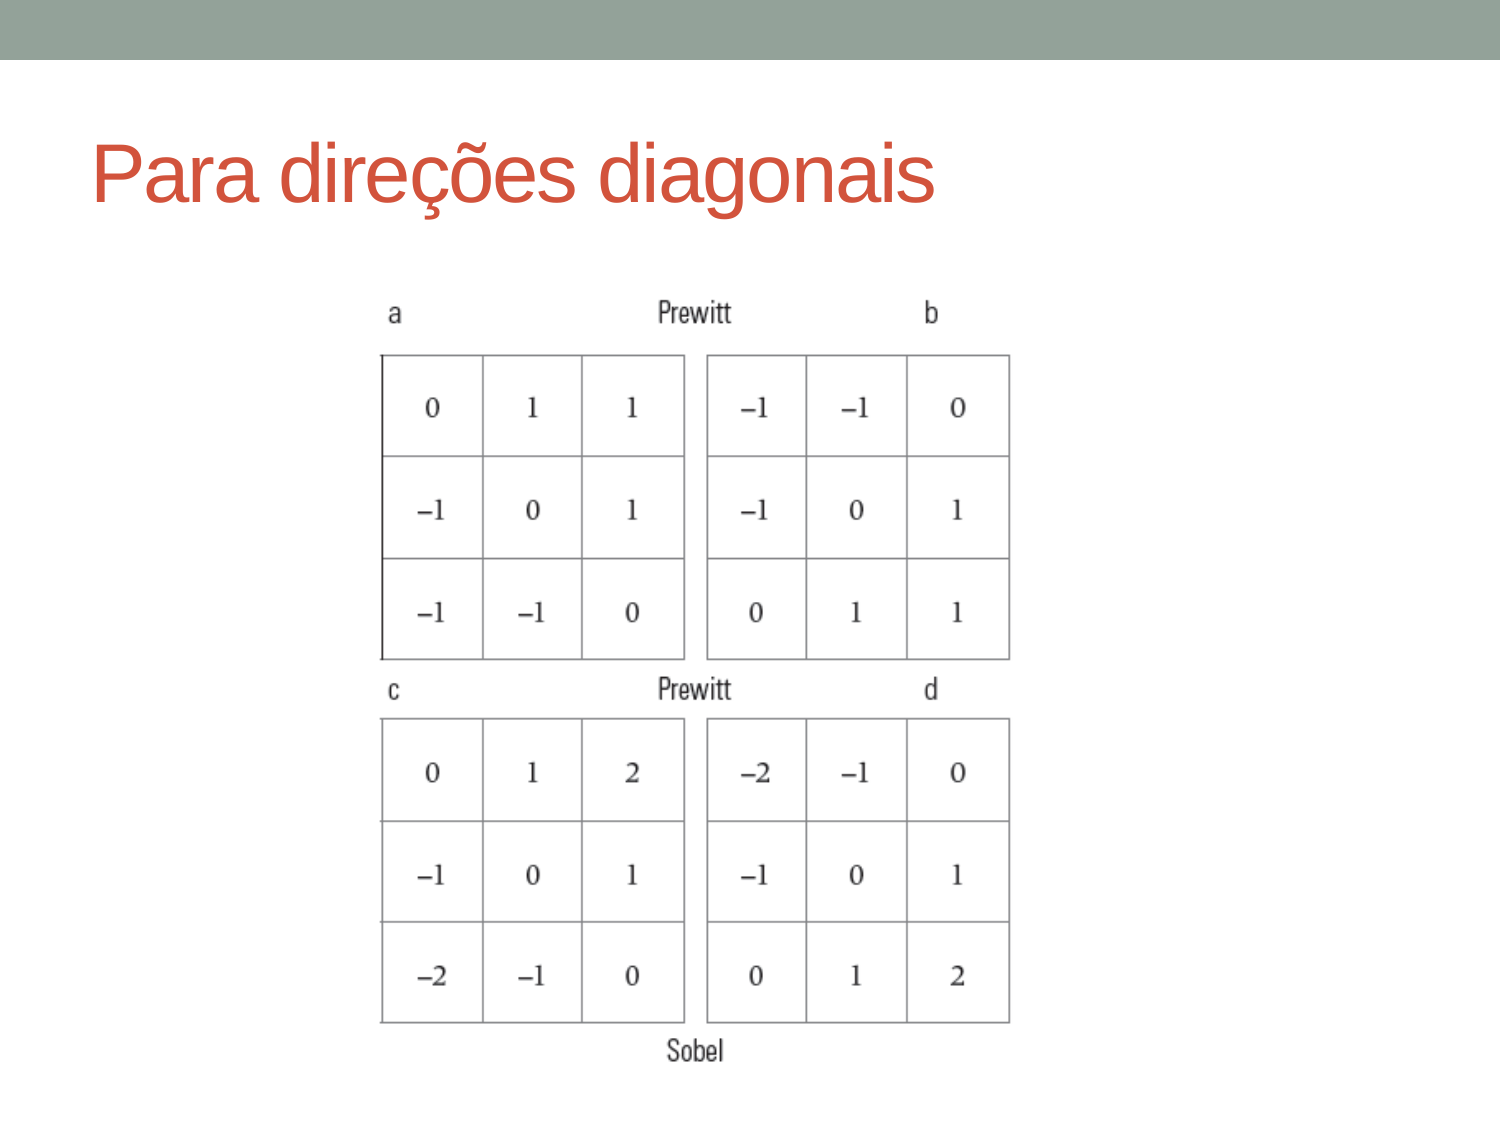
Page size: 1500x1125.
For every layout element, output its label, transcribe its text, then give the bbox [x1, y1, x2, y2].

title Para direções diagonais [75, 87, 1425, 250]
picture [362, 274, 1051, 1075]
